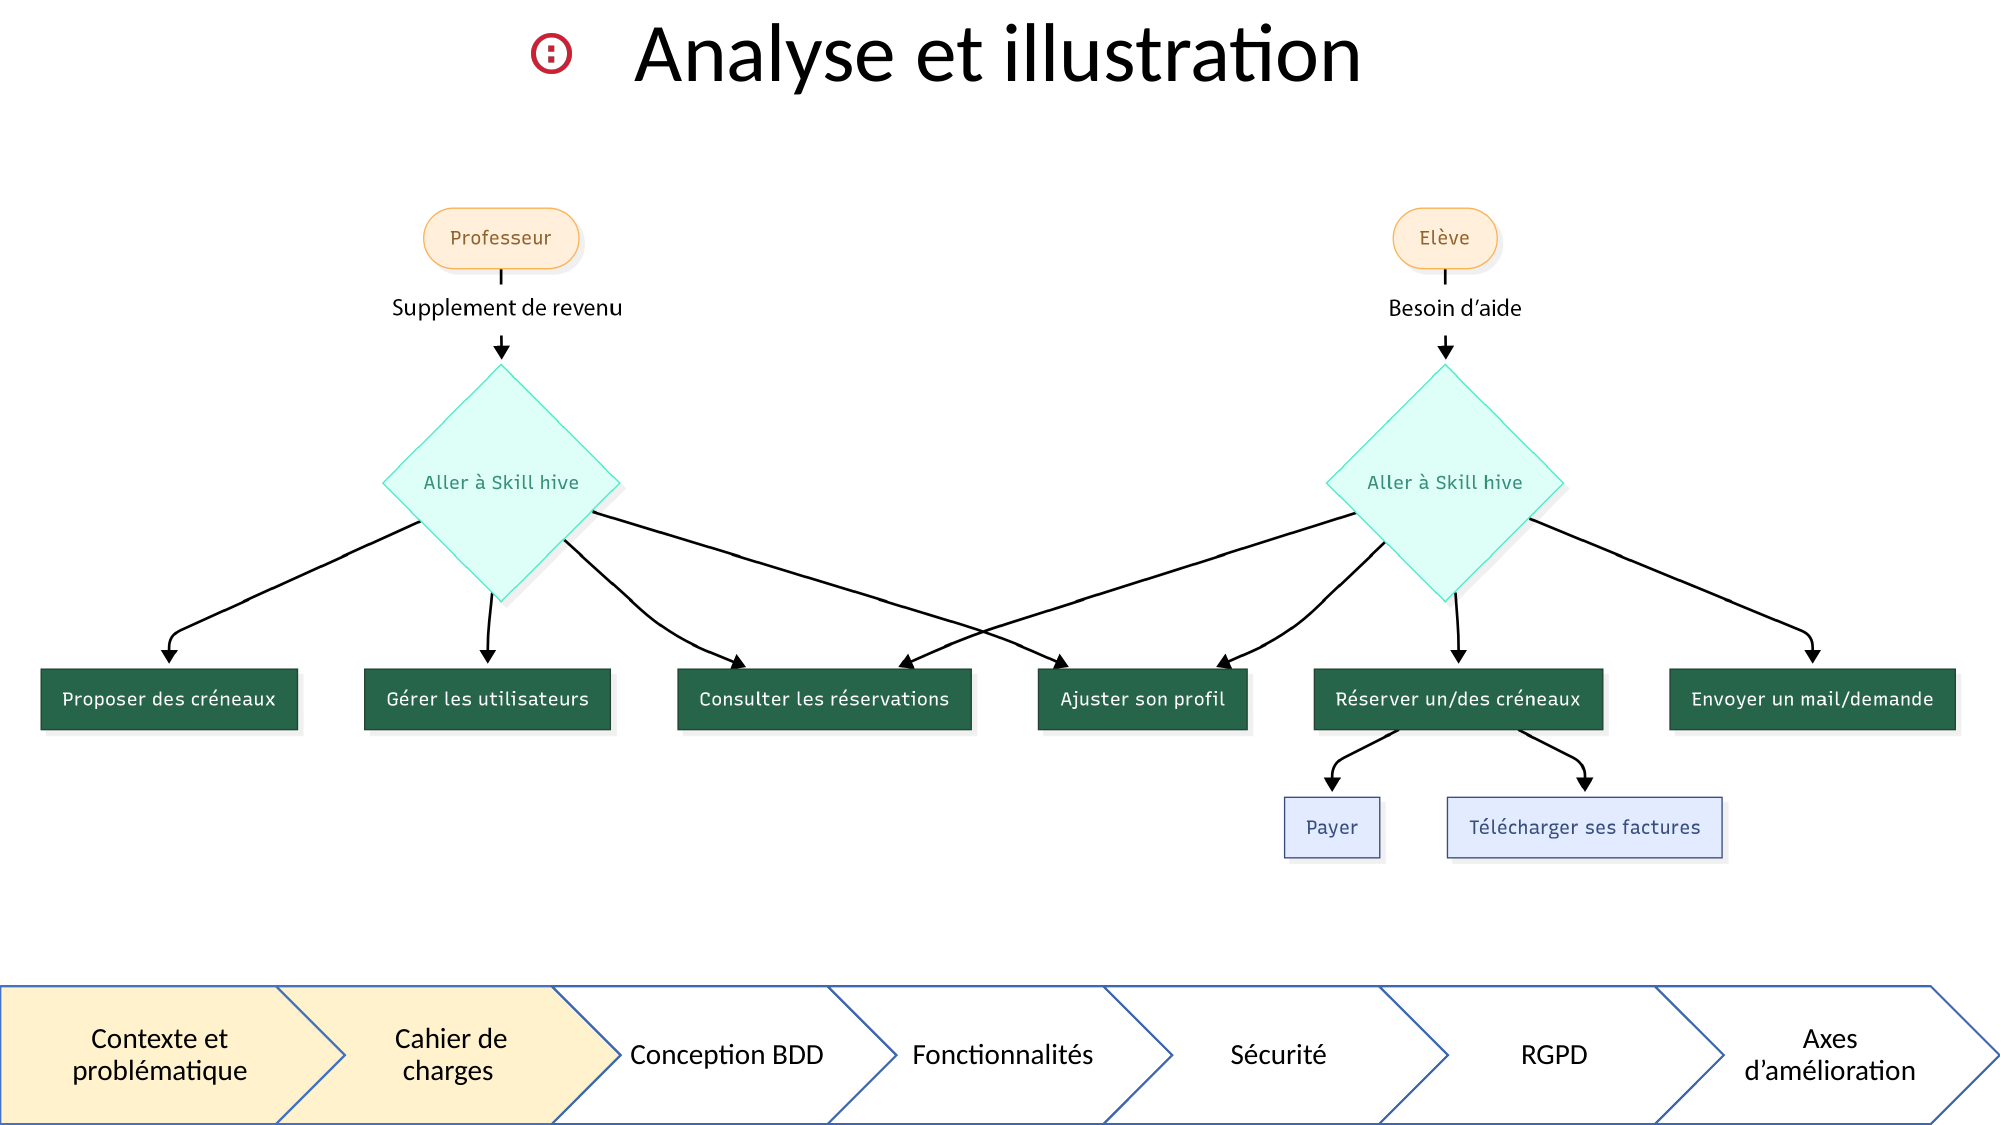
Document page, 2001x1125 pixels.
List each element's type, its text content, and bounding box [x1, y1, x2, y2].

subtitle Analyse et illustration [619, 1, 1548, 147]
picture [531, 33, 572, 74]
picture [30, 197, 1970, 870]
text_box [0, 795, 2000, 1125]
